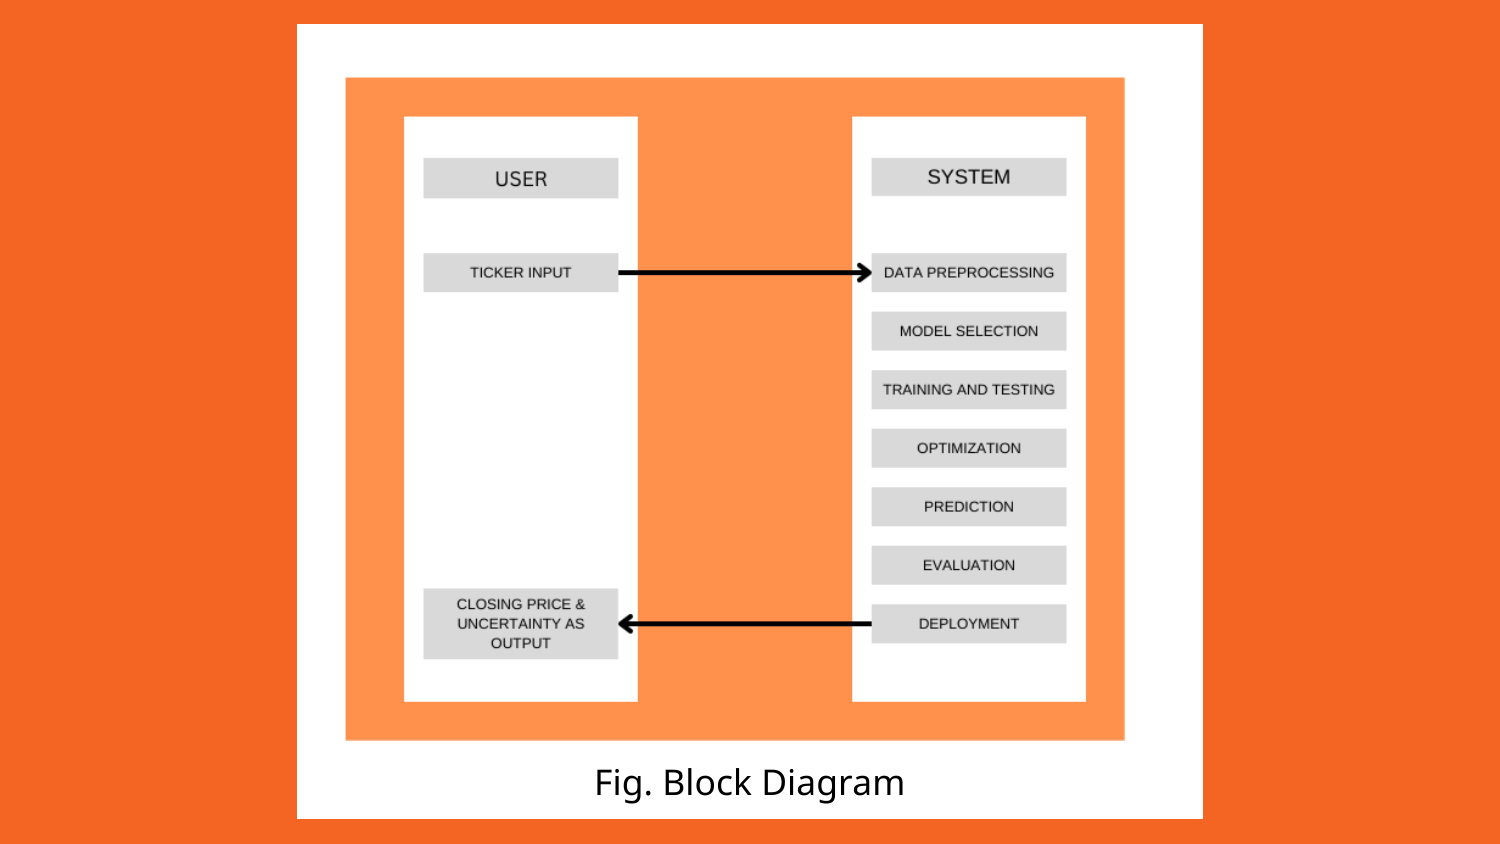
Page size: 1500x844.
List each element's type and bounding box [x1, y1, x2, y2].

picture [296, 24, 1204, 819]
